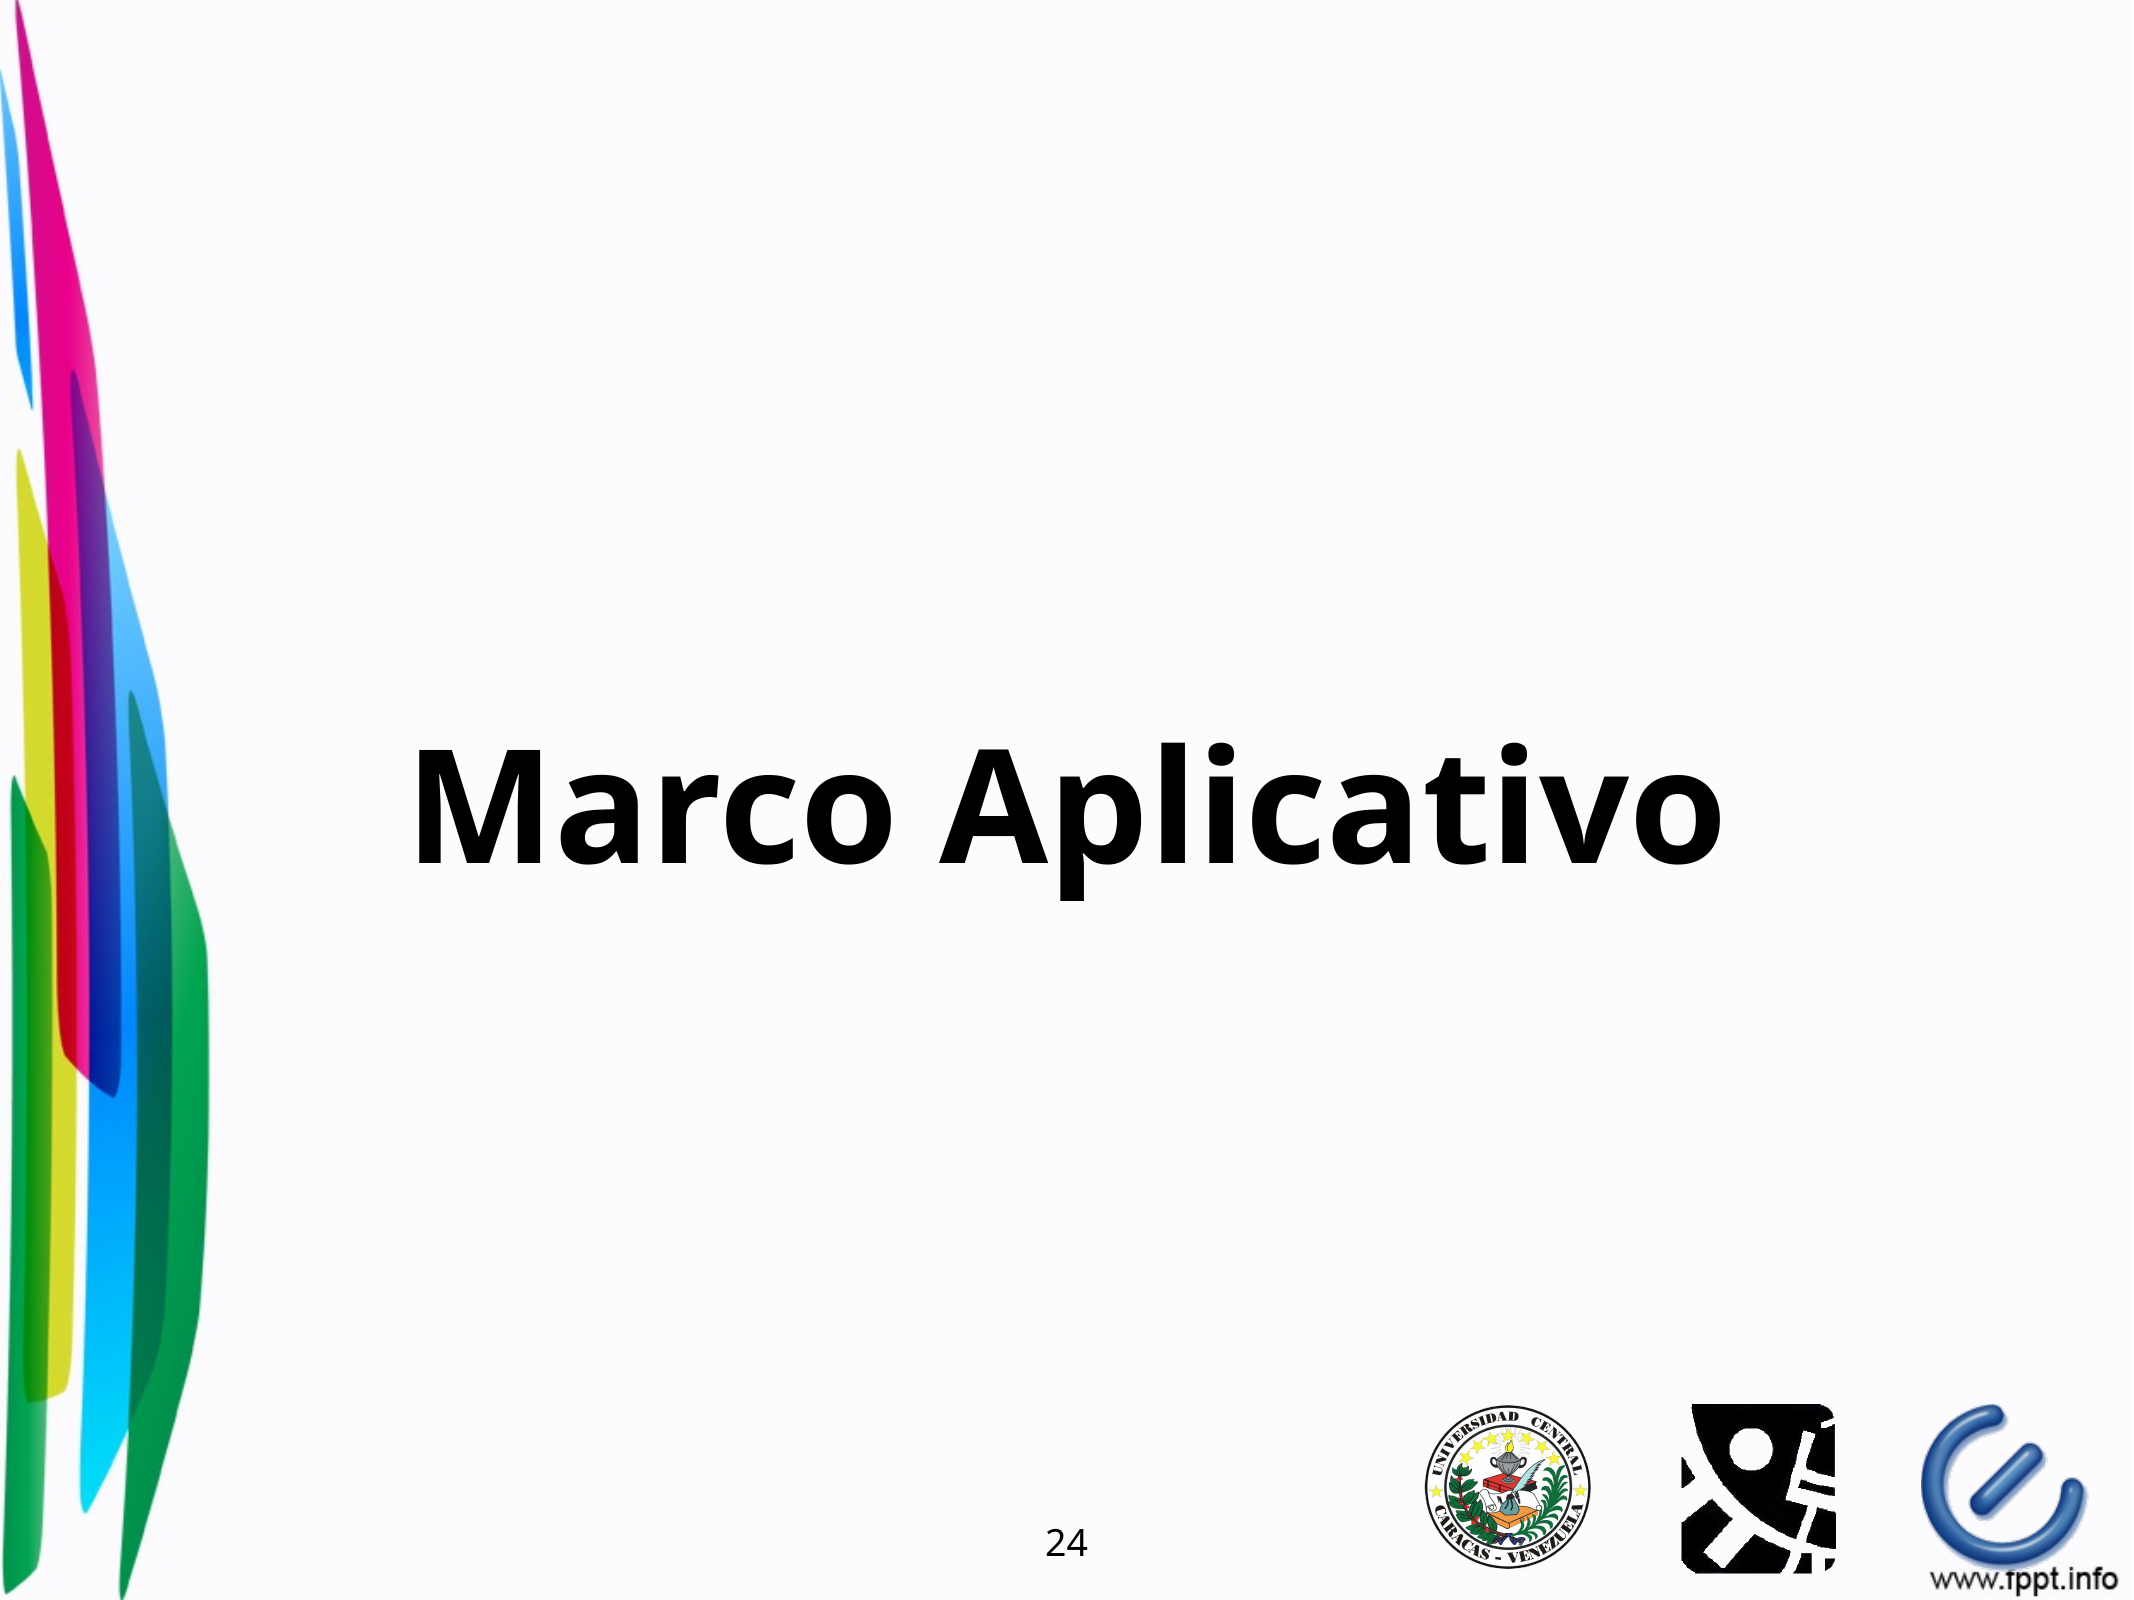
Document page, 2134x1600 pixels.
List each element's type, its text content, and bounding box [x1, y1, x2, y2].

text_box Marco Aplicativo [174, 726, 1959, 874]
text_box 24 [1032, 1519, 1101, 1579]
picture [0, 0, 2134, 1600]
